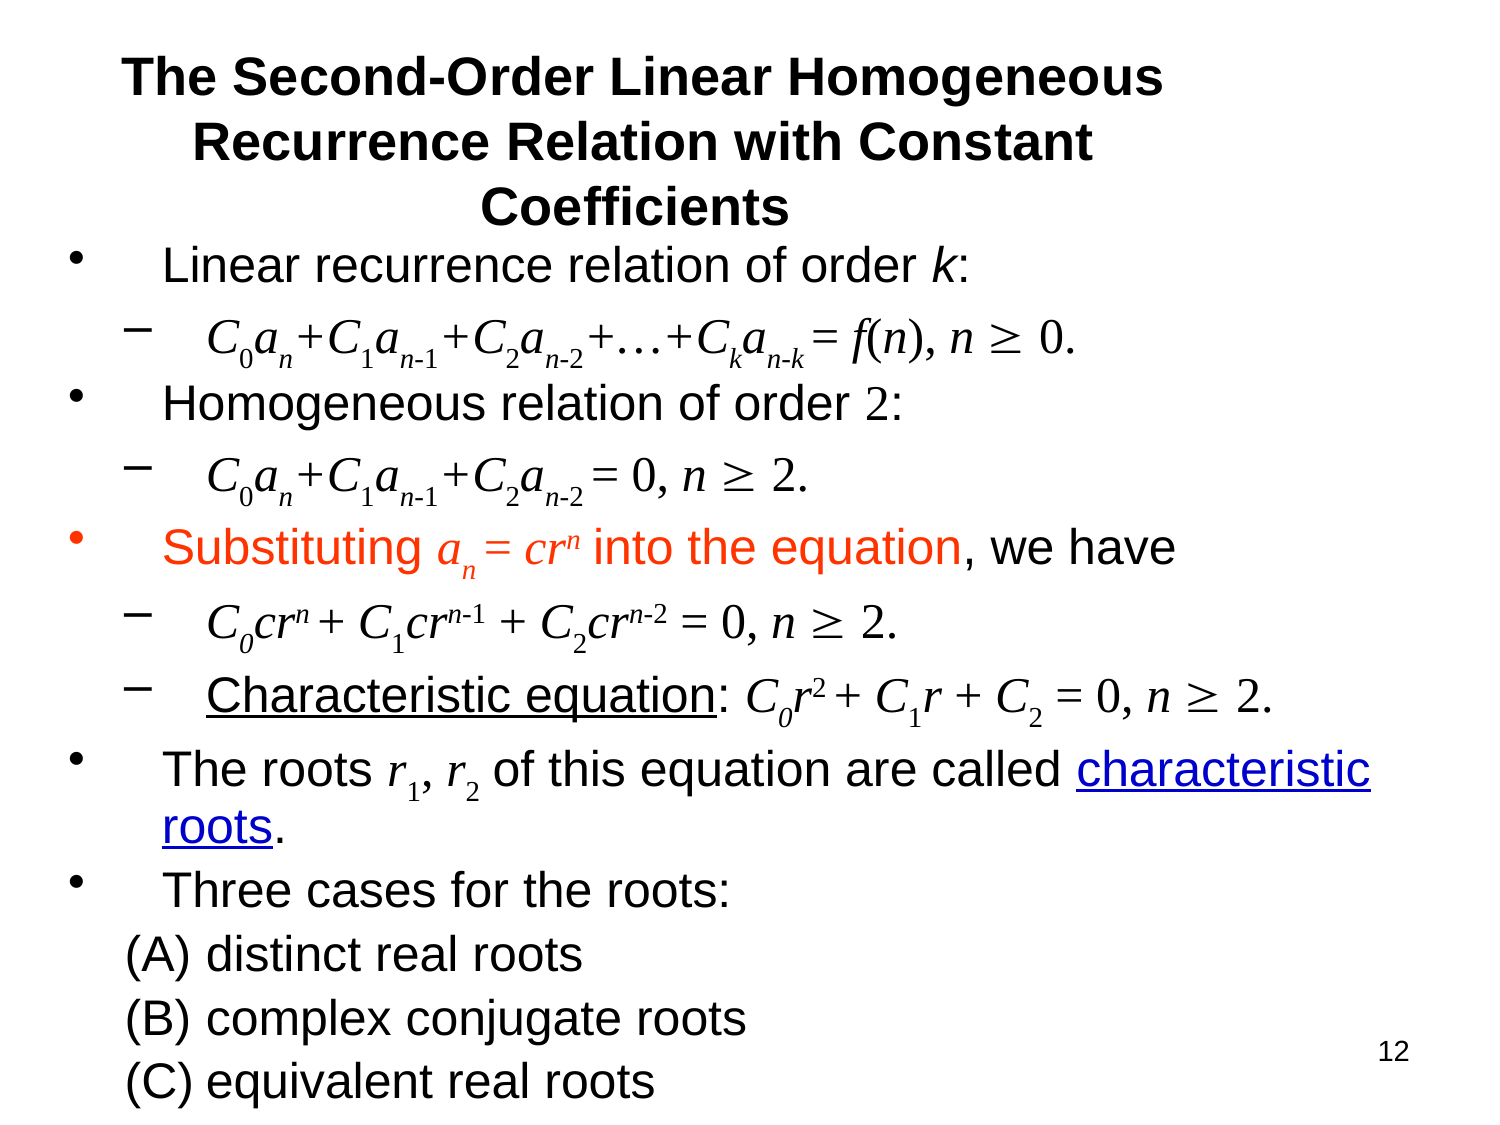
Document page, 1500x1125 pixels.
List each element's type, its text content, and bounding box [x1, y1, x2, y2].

title The Second-Order Linear Homogeneous Recurrence Relation with Constant Coefficients [29, 45, 1258, 233]
slide_number 12 [1074, 1024, 1425, 1103]
list Linear recurrence relation of order k: C0an+C1an-1+C2an-2+…+Ckan-k = f(n), n  0. Homogeneous relation of order 2: C0an+C1an-1+C2an-2 = 0, n  2. Substituting an = crn into the equation, we have C0crn + C1crn-1 + C2crn-2 = 0, n  2. Characteristic equation: C0r2 + C1r + C2 = 0, n  2. The roots r1, r2 of this equation are called characteristic roots. Three cases for the roots: distinct real roots complex conjugate roots equivalent real roots [53, 232, 1404, 1053]
